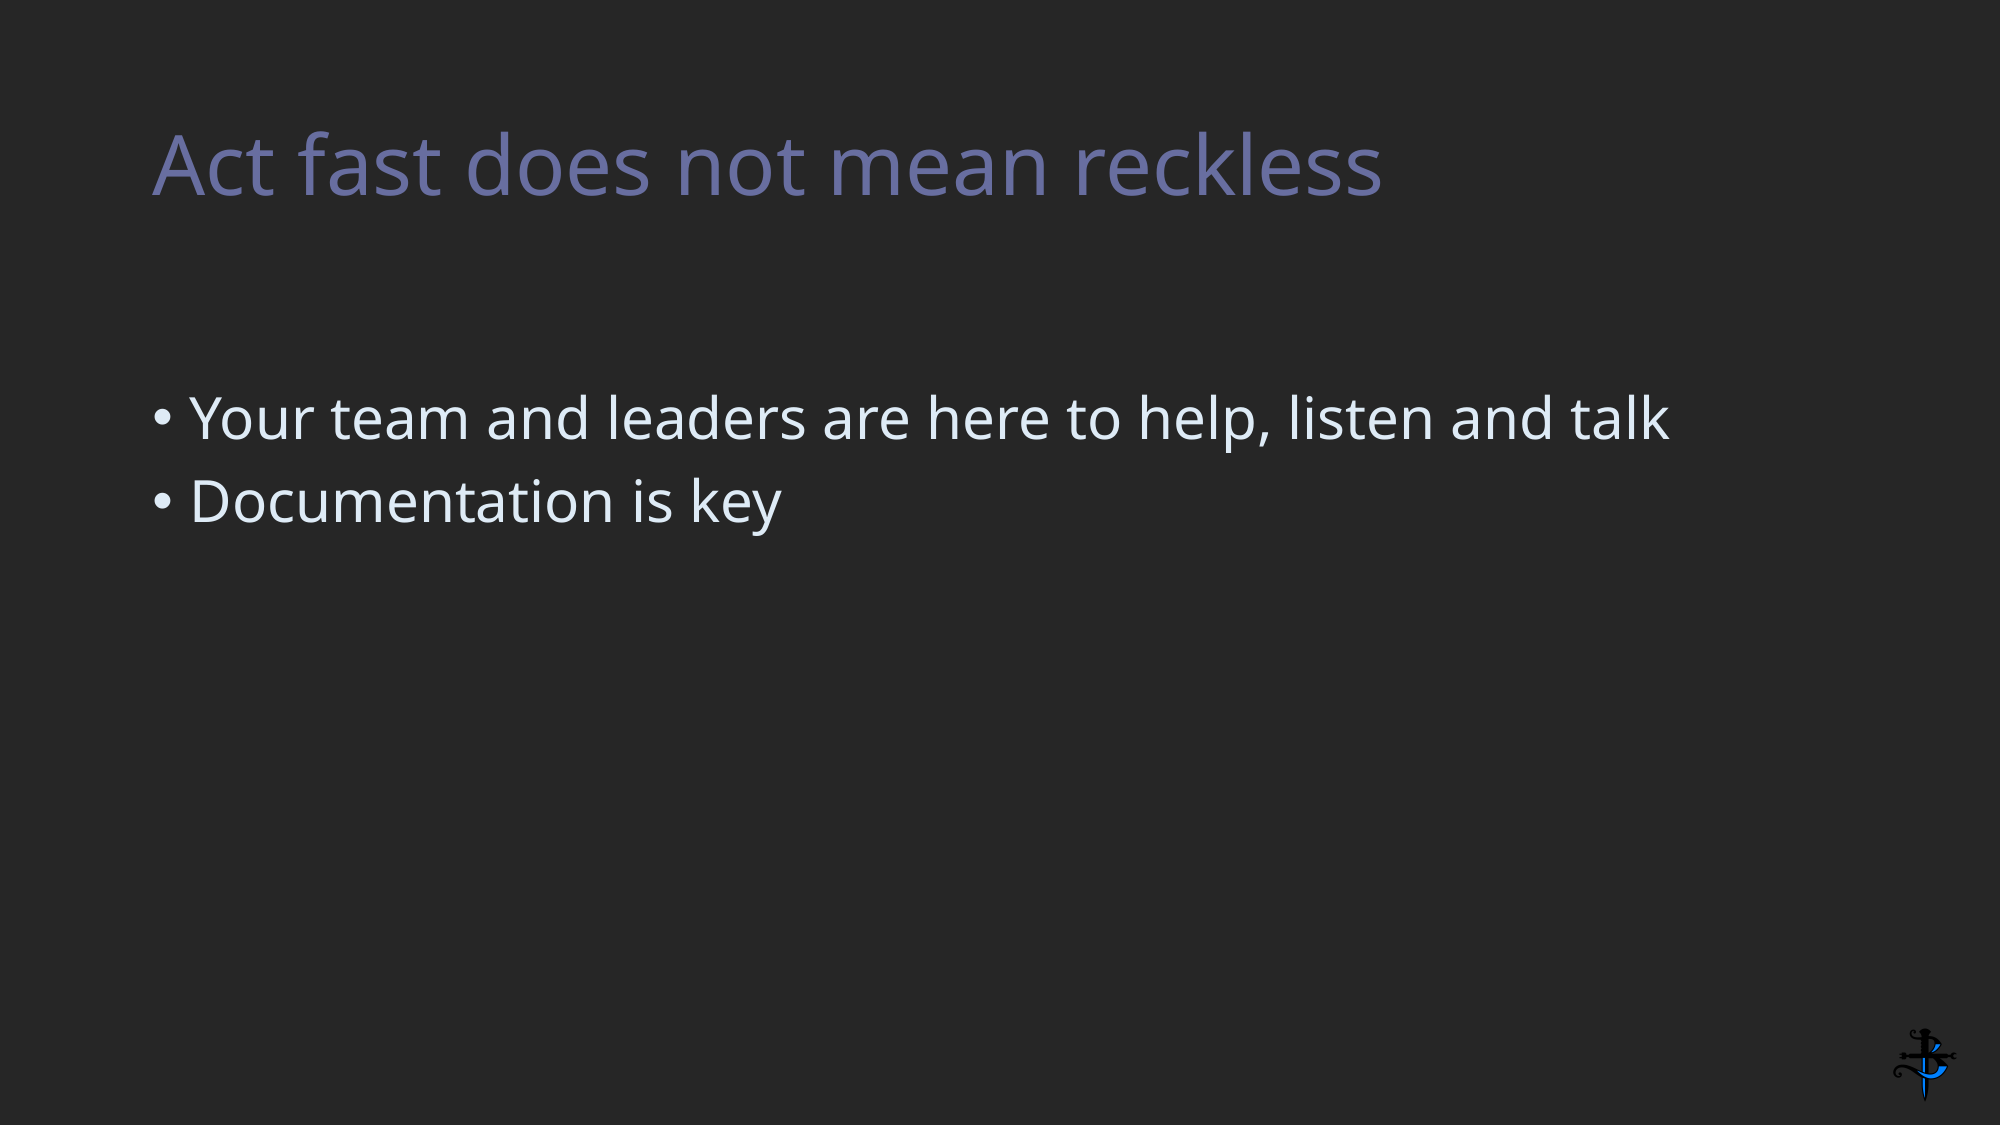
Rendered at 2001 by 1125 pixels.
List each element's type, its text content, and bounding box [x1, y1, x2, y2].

title Act fast does not mean reckless [137, 59, 1863, 278]
list Your team and leaders are here to help, listen and talk Documentation is key [137, 381, 1863, 1014]
picture [1862, 1002, 1988, 1125]
